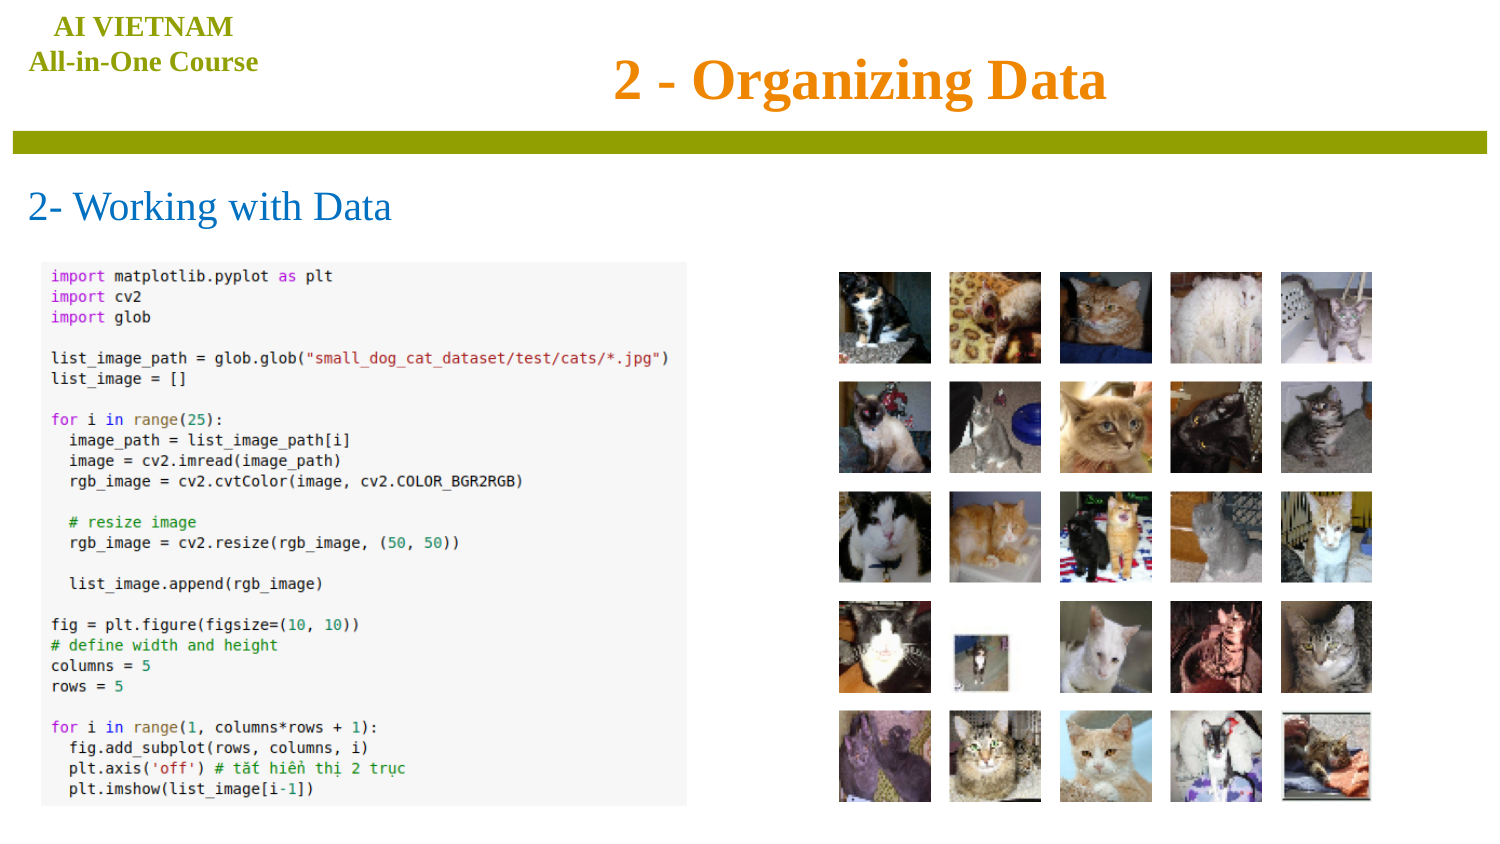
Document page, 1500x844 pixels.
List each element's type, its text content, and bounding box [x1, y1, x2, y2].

title 2 - Organizing Data [357, 26, 1366, 120]
text_box [12, 130, 1488, 154]
list 2- Working with Data [12, 156, 1488, 261]
picture [831, 262, 1385, 807]
text_box AI VIETNAM All-in-One Course [12, 0, 275, 86]
picture [41, 262, 687, 807]
